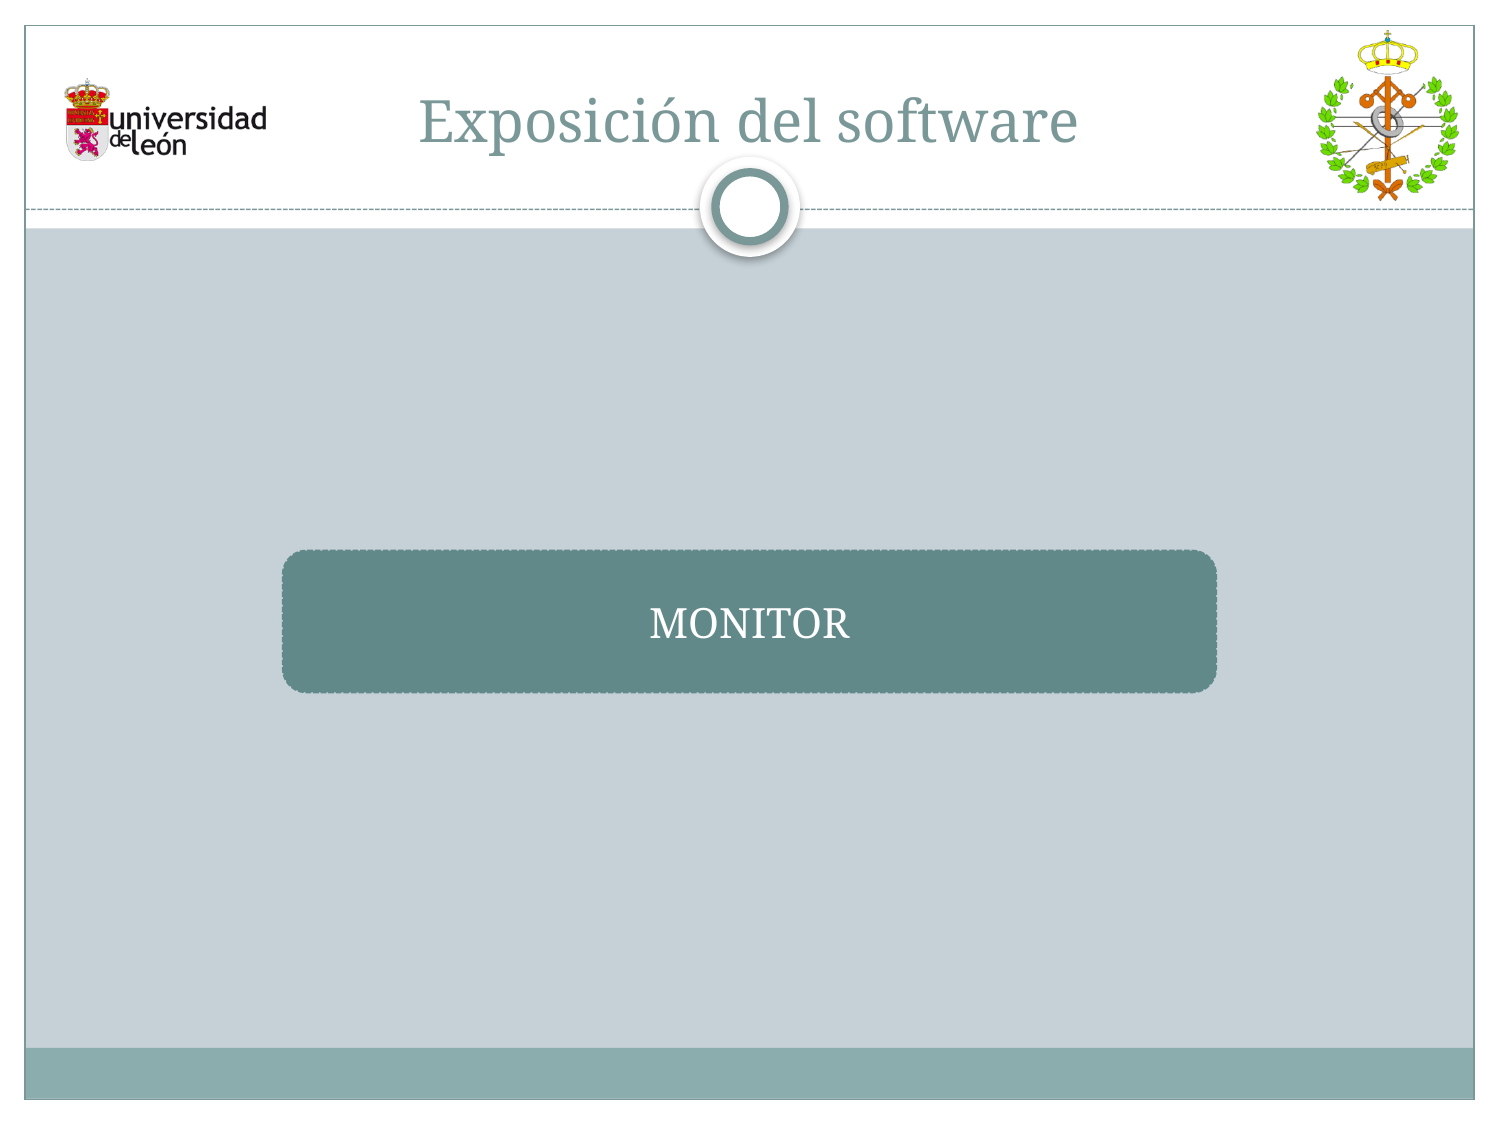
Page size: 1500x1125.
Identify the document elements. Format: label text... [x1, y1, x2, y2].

picture [1316, 30, 1459, 202]
picture [64, 77, 267, 162]
title Exposición del software [49, 37, 1310, 162]
text_box MONITOR [281, 549, 1218, 694]
